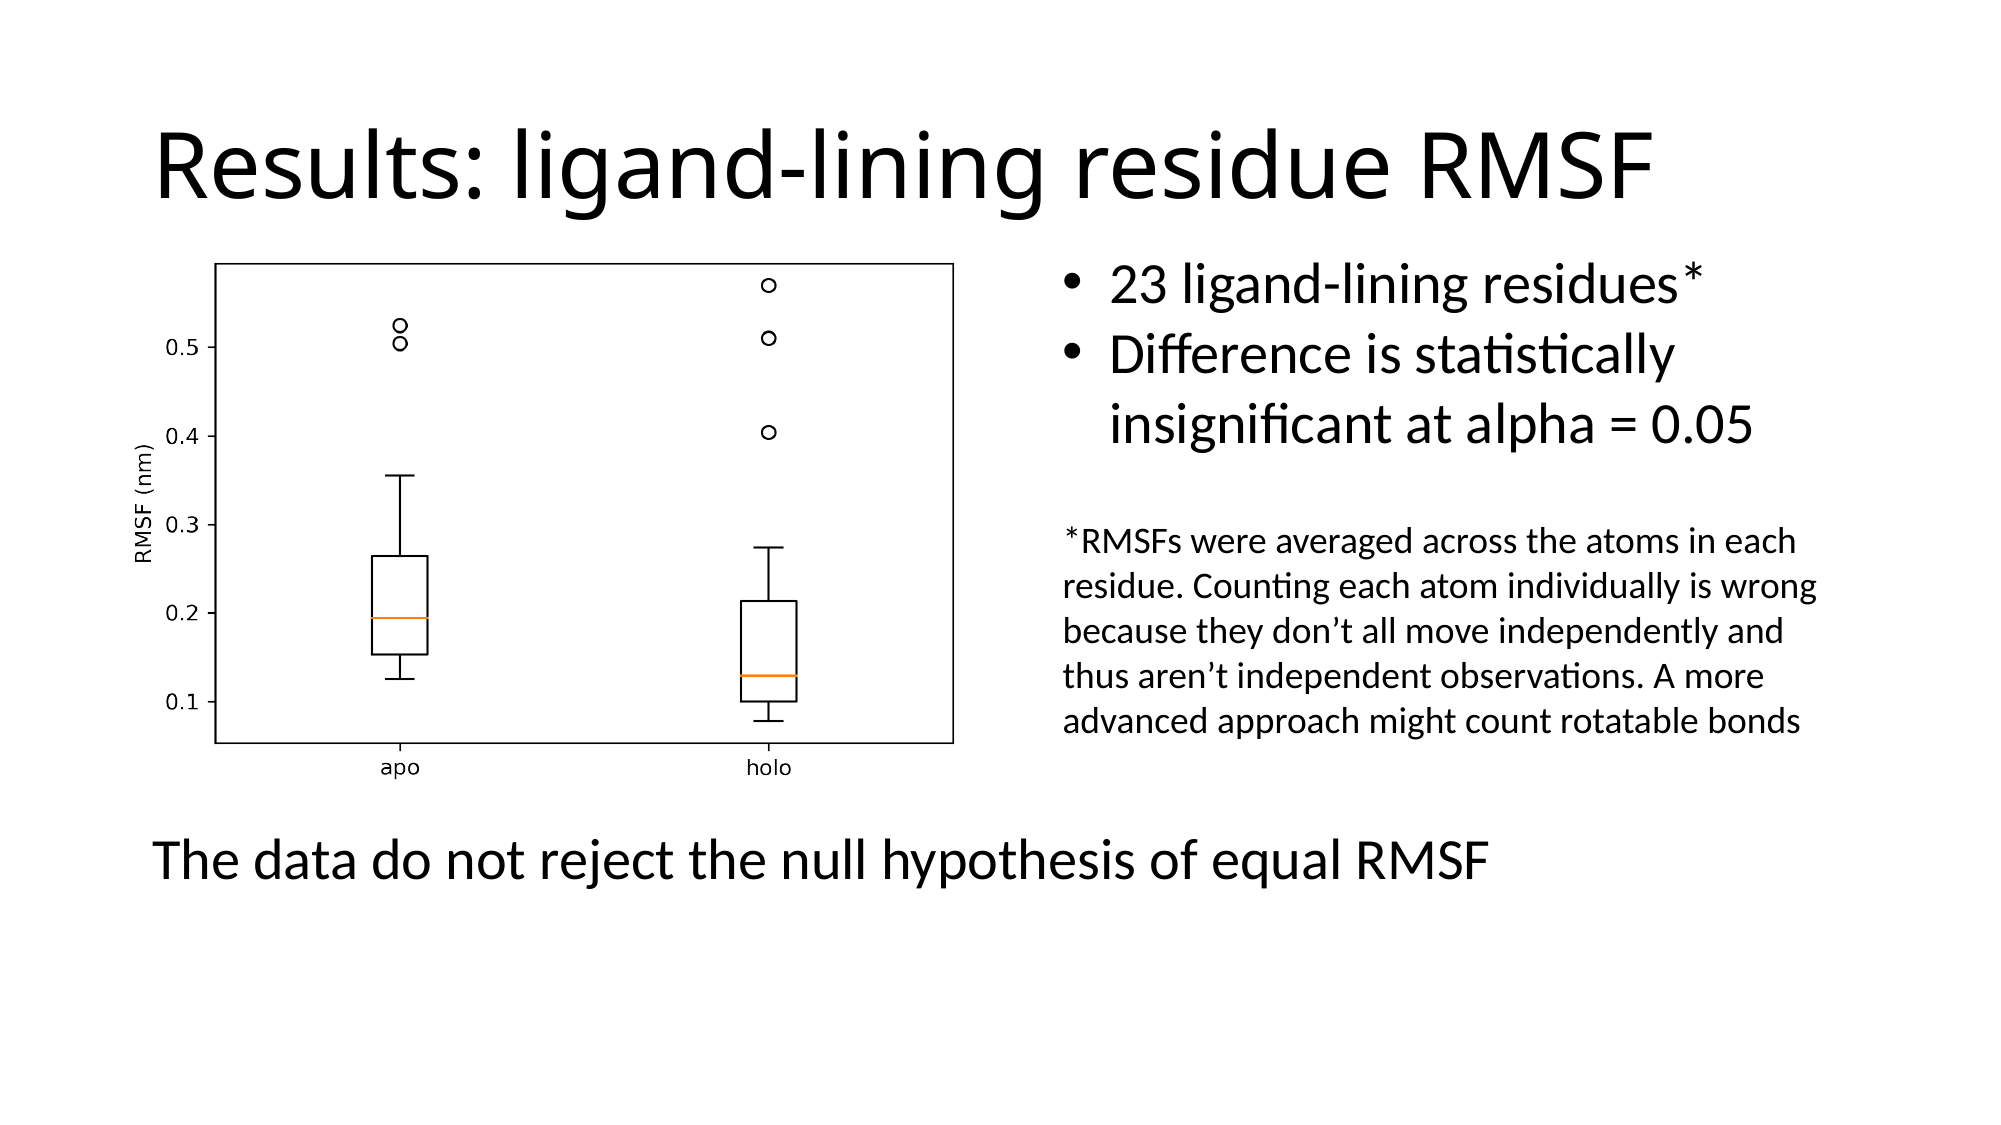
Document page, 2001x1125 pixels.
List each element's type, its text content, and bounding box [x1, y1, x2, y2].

list The data do not reject the null hypothesis of equal RMSF [137, 821, 1863, 1040]
picture [96, 187, 1048, 822]
text_box 23 ligand-lining residues* Difference is statistically insignificant at alpha = 0.05 *RMSFs were averaged across the atoms in each residue. Counting each atom individually is wrong because they don’t all move independently and thus aren’t independent observations. A more advanced approach might count rotatable bonds [1048, 238, 1835, 748]
title Results: ligand-lining residue RMSF [137, 59, 1863, 278]
